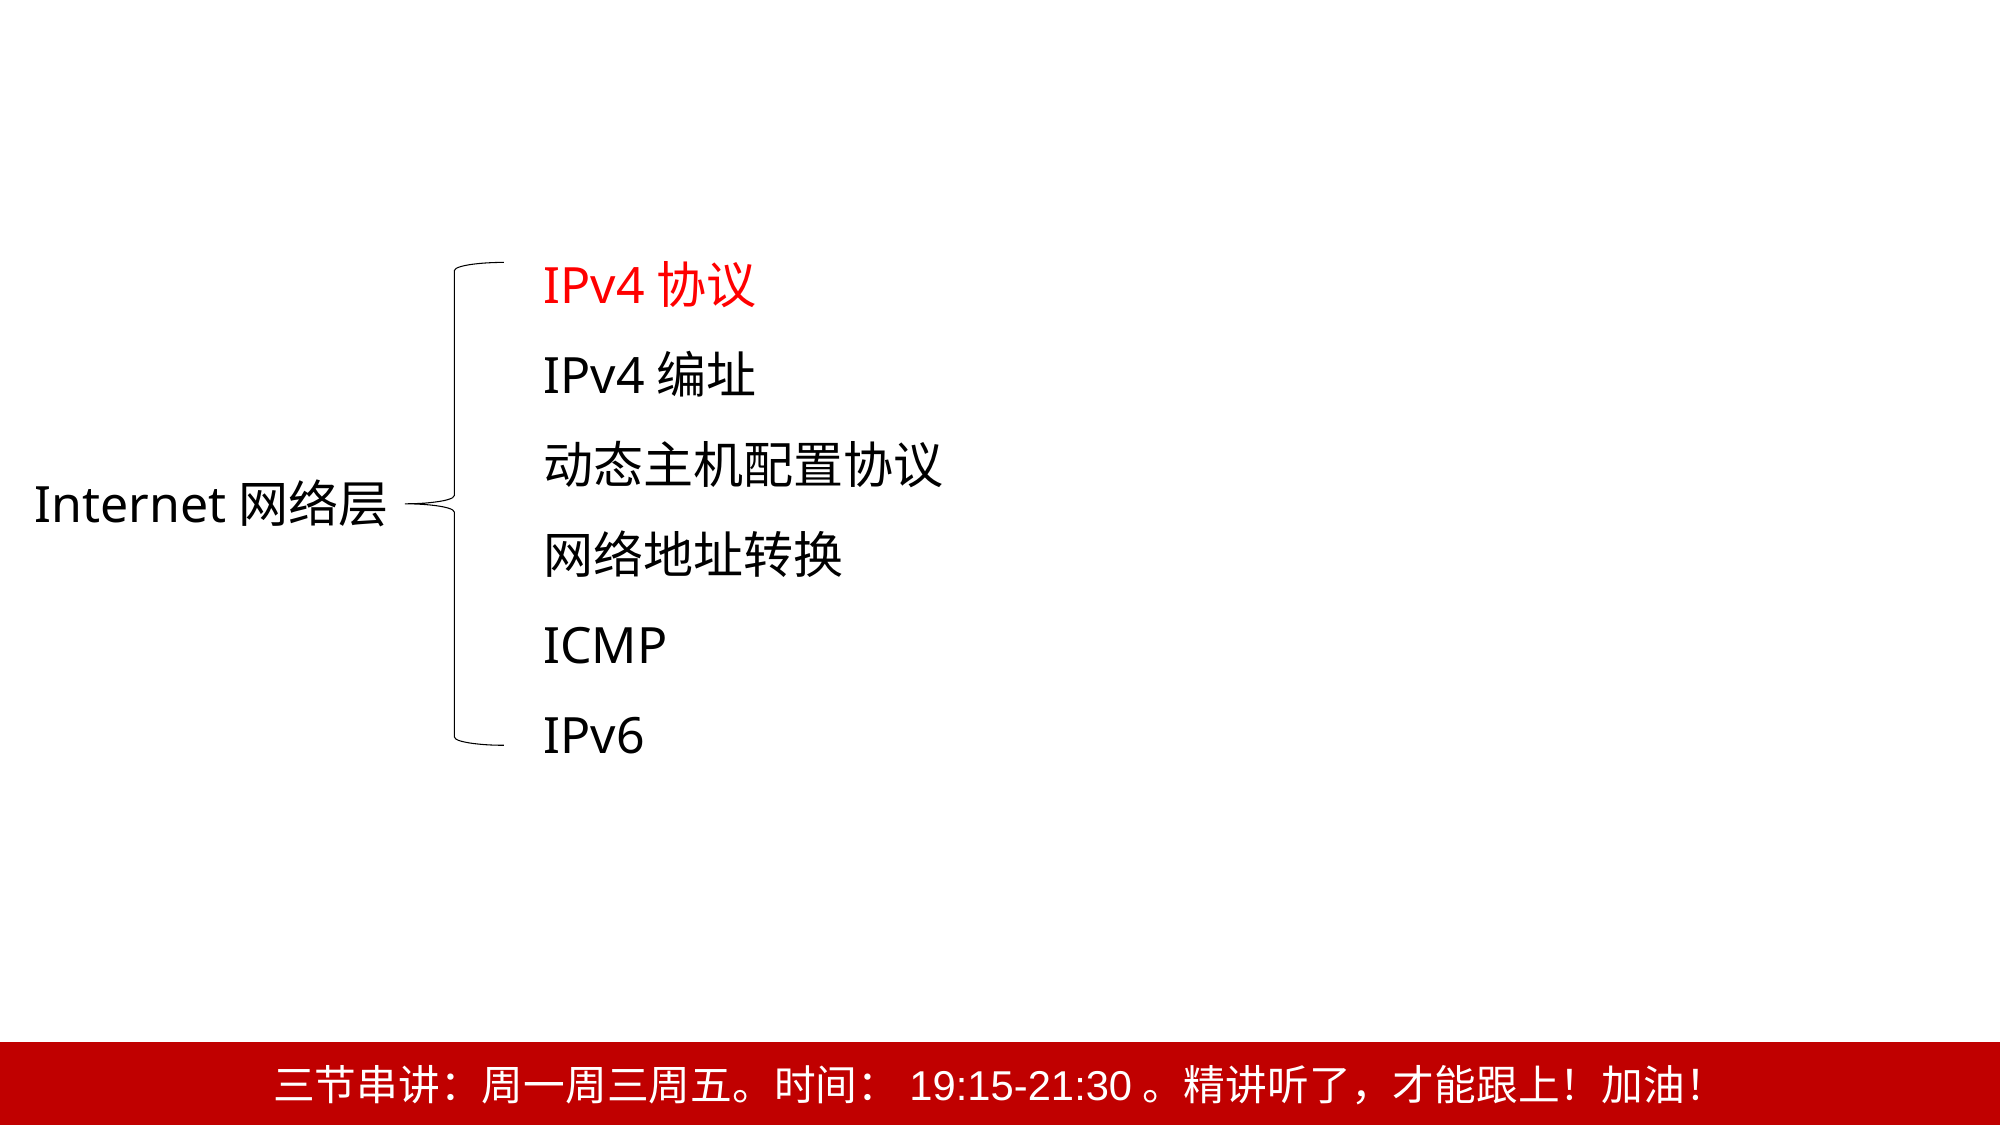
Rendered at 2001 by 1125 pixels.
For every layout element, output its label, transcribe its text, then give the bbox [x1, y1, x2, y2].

text_box Internet网络层 [19, 465, 404, 541]
text_box IPv4协议 IPv4编址 动态主机配置协议 网络地址转换 ICMP IPv6 [528, 215, 959, 771]
text_box [404, 261, 504, 746]
text_box 三节串讲：周一周三周五。时间：19:15-21:30。精讲听了，才能跟上！加油！ [0, 1042, 2000, 1125]
